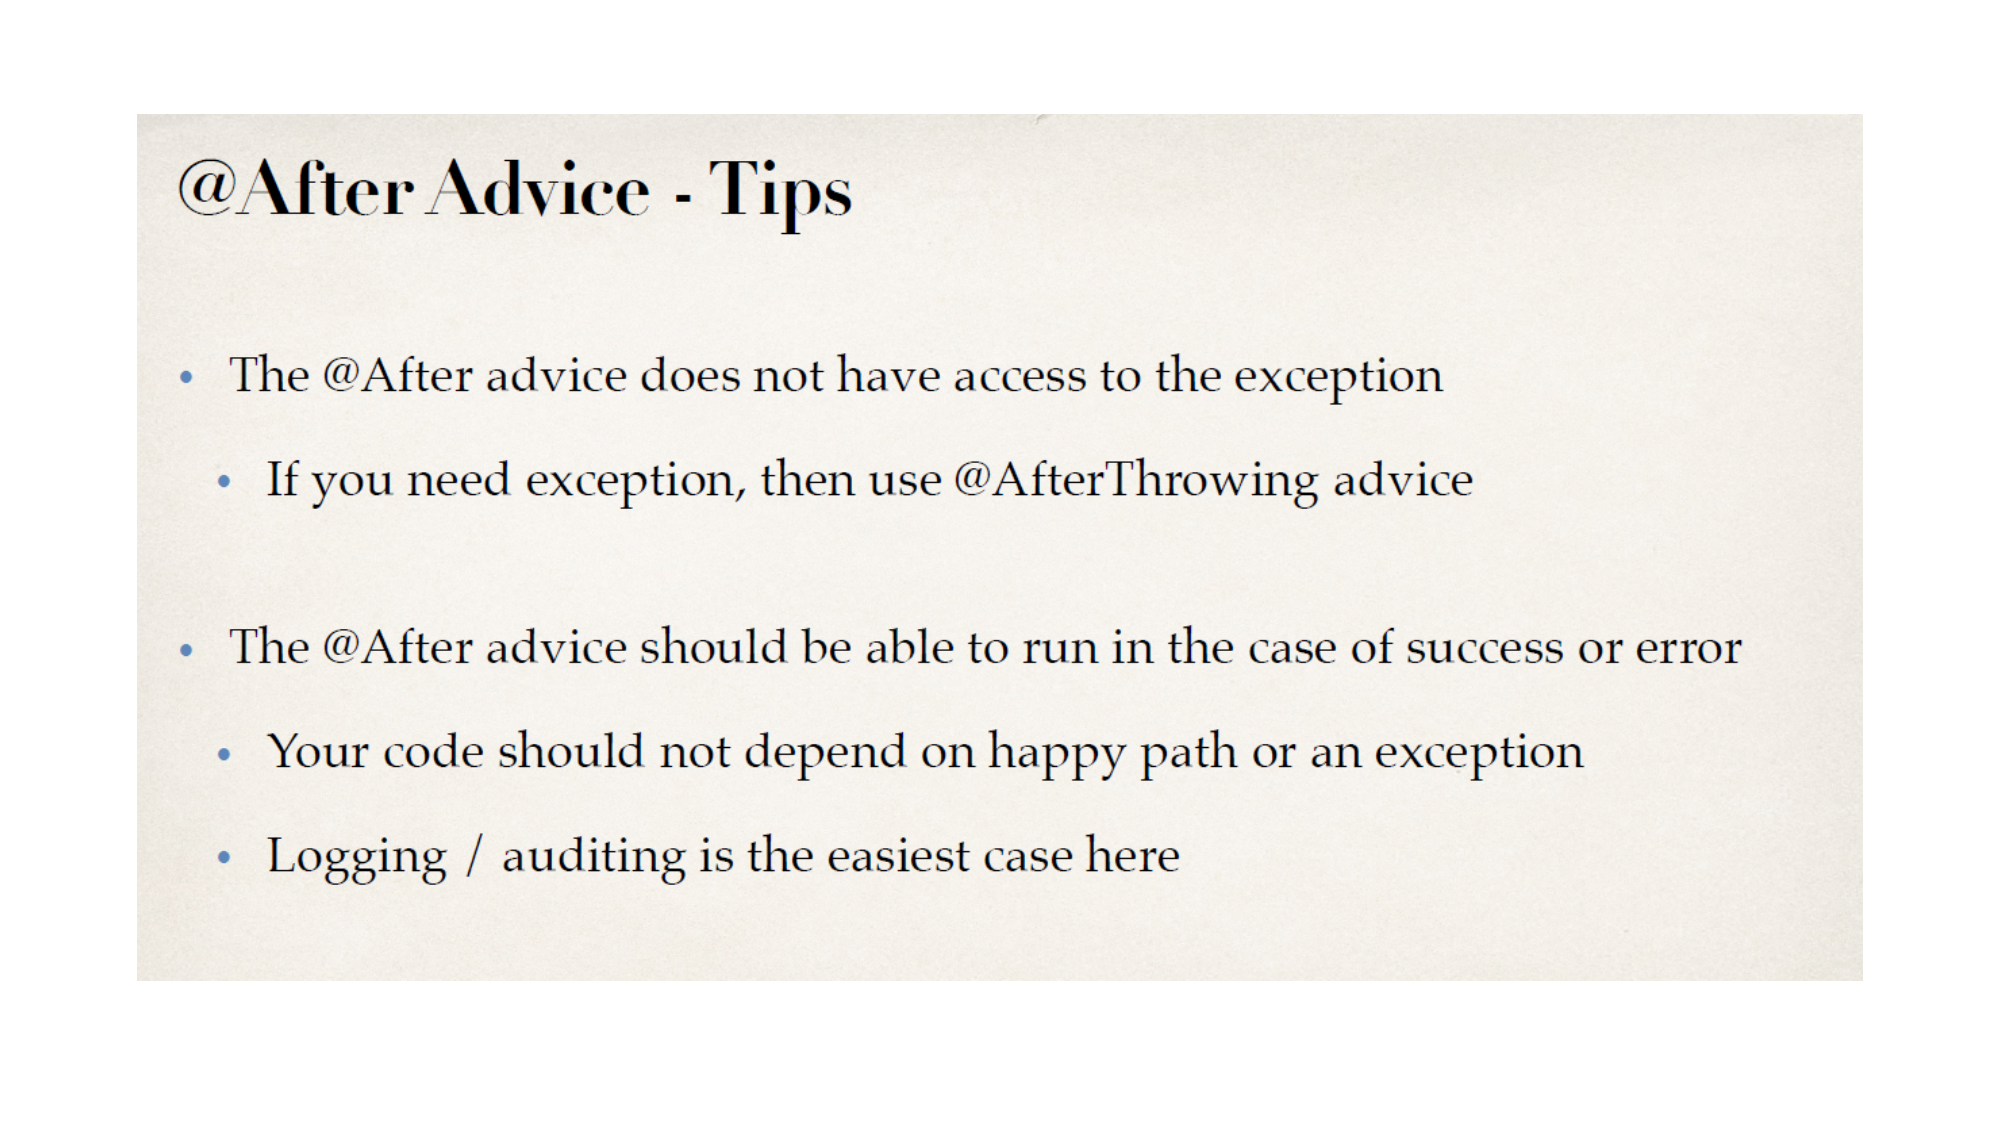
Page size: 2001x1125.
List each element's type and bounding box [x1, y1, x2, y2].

list [137, 114, 1863, 981]
